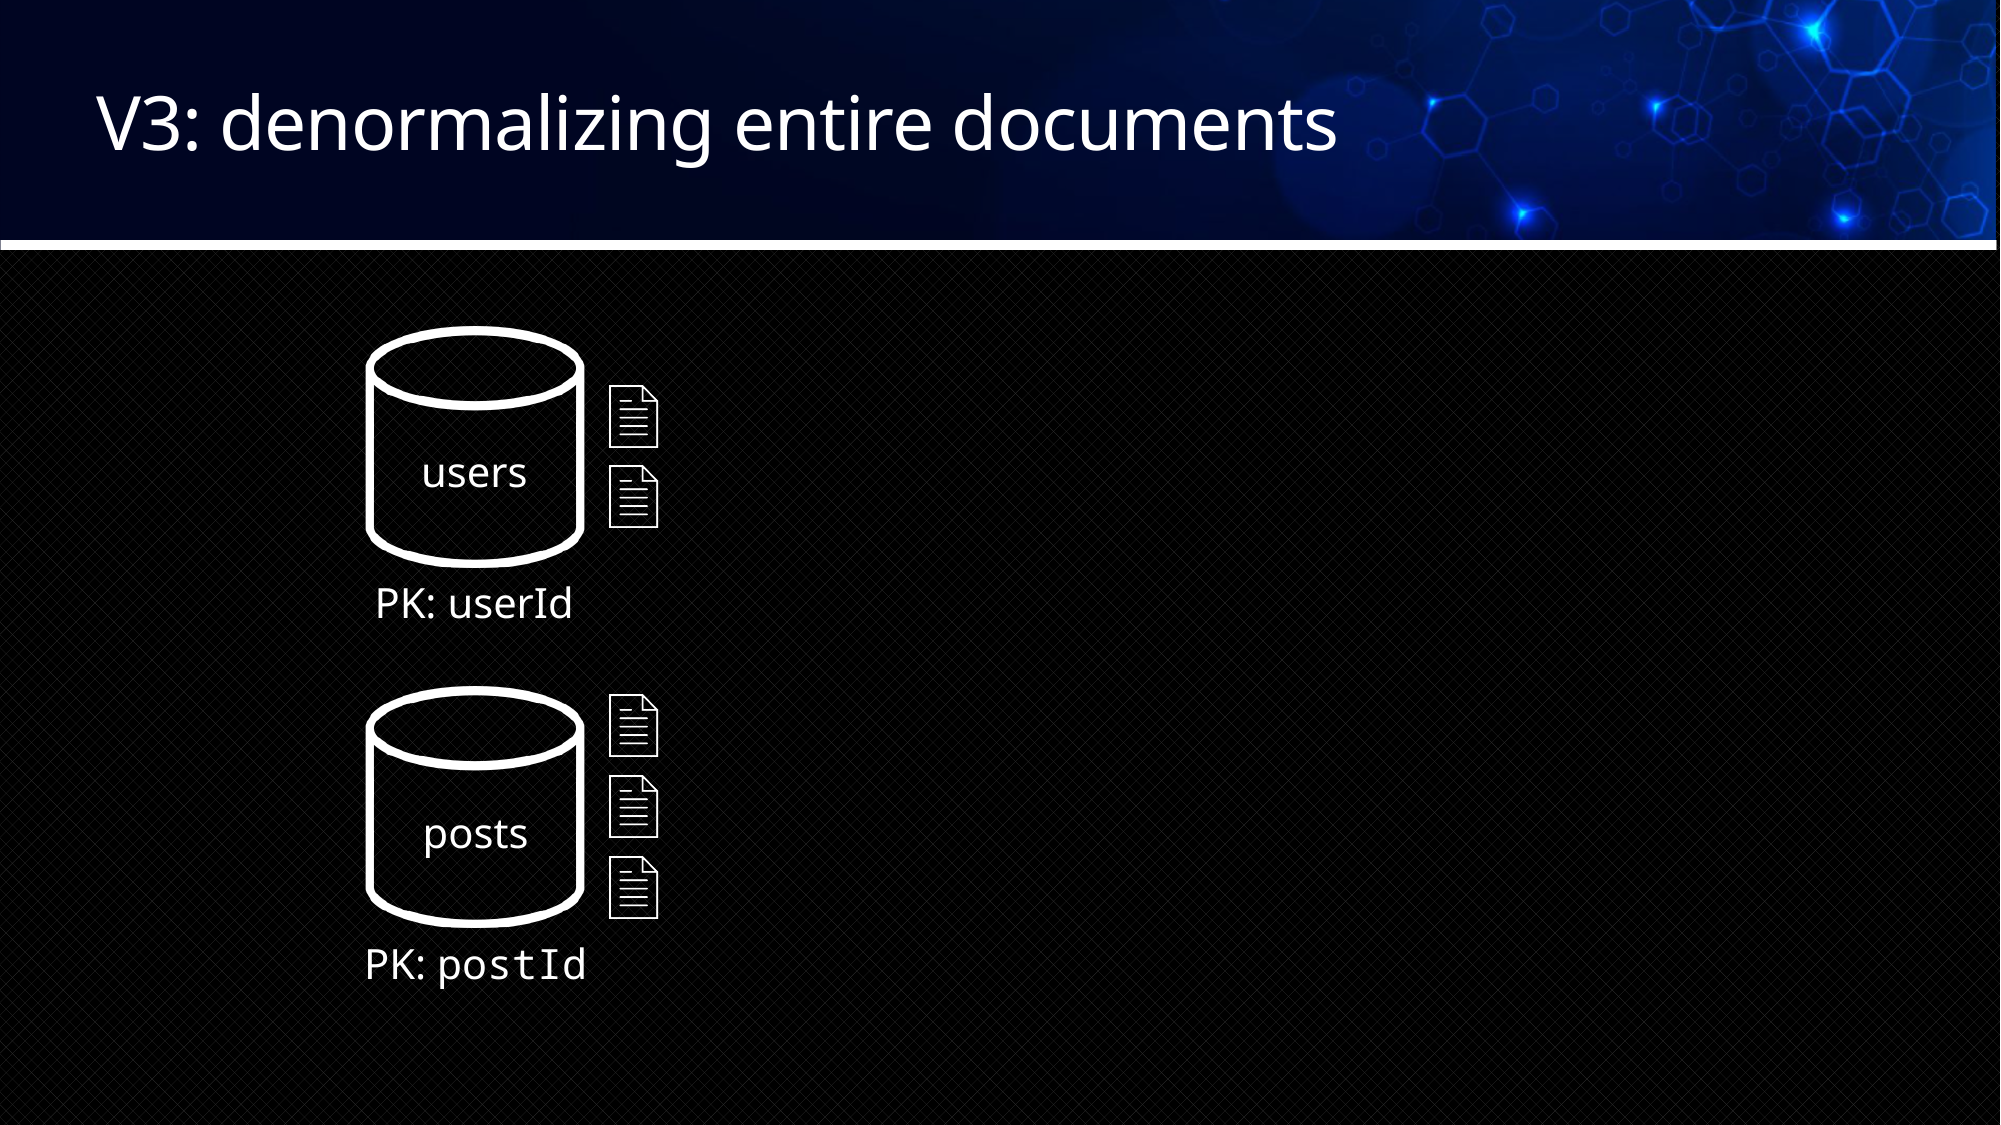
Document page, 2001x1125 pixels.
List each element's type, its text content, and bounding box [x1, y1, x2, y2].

picture [353, 686, 596, 929]
picture [602, 385, 665, 448]
title V3: denormalizing entire documents [96, 75, 1597, 166]
text_box PK: postId [364, 937, 588, 989]
picture [602, 694, 665, 757]
picture [602, 775, 665, 838]
picture [602, 856, 665, 919]
picture [0, 0, 2000, 250]
picture [602, 465, 665, 528]
text_box PK: userId [374, 577, 575, 628]
picture [353, 326, 596, 568]
